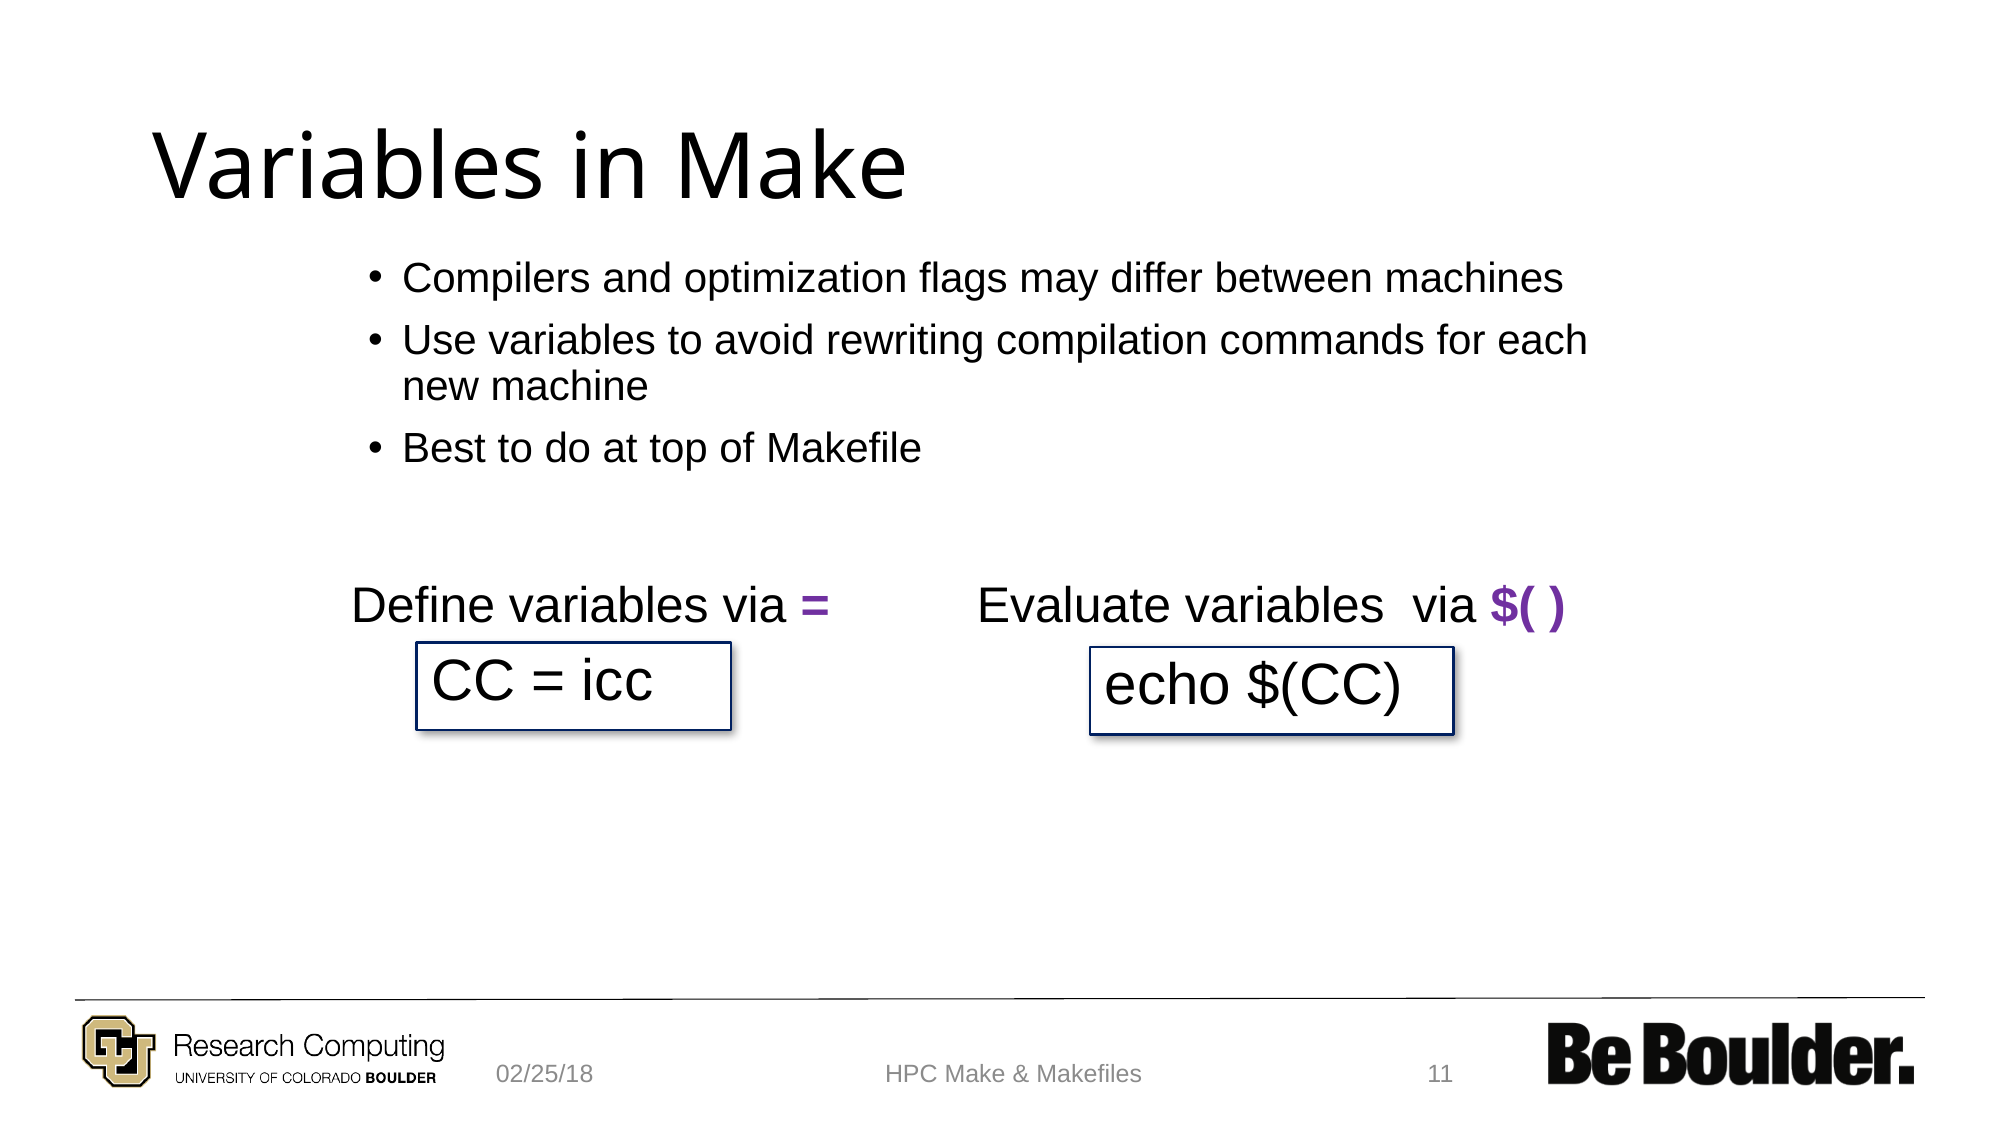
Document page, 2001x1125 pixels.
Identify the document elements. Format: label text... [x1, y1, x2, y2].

text_box Define variables via = [336, 565, 845, 640]
text_box echo $(CC) [1089, 647, 1454, 735]
slide_number 11 [1412, 1042, 1525, 1103]
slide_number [480, 1042, 615, 1103]
list Compilers and optimization flags may differ between machines Use variables to avoid rewriting compilation commands for each new machine Best to do at top of Makefile [353, 248, 1647, 512]
text_box Evaluate variables via $( ) [962, 565, 1581, 640]
footer HPC Make & Makefiles [676, 1042, 1352, 1103]
picture [81, 1015, 444, 1088]
title Variables in Make [137, 59, 1863, 278]
text_box CC = icc [416, 642, 731, 730]
picture [1524, 1015, 1938, 1088]
